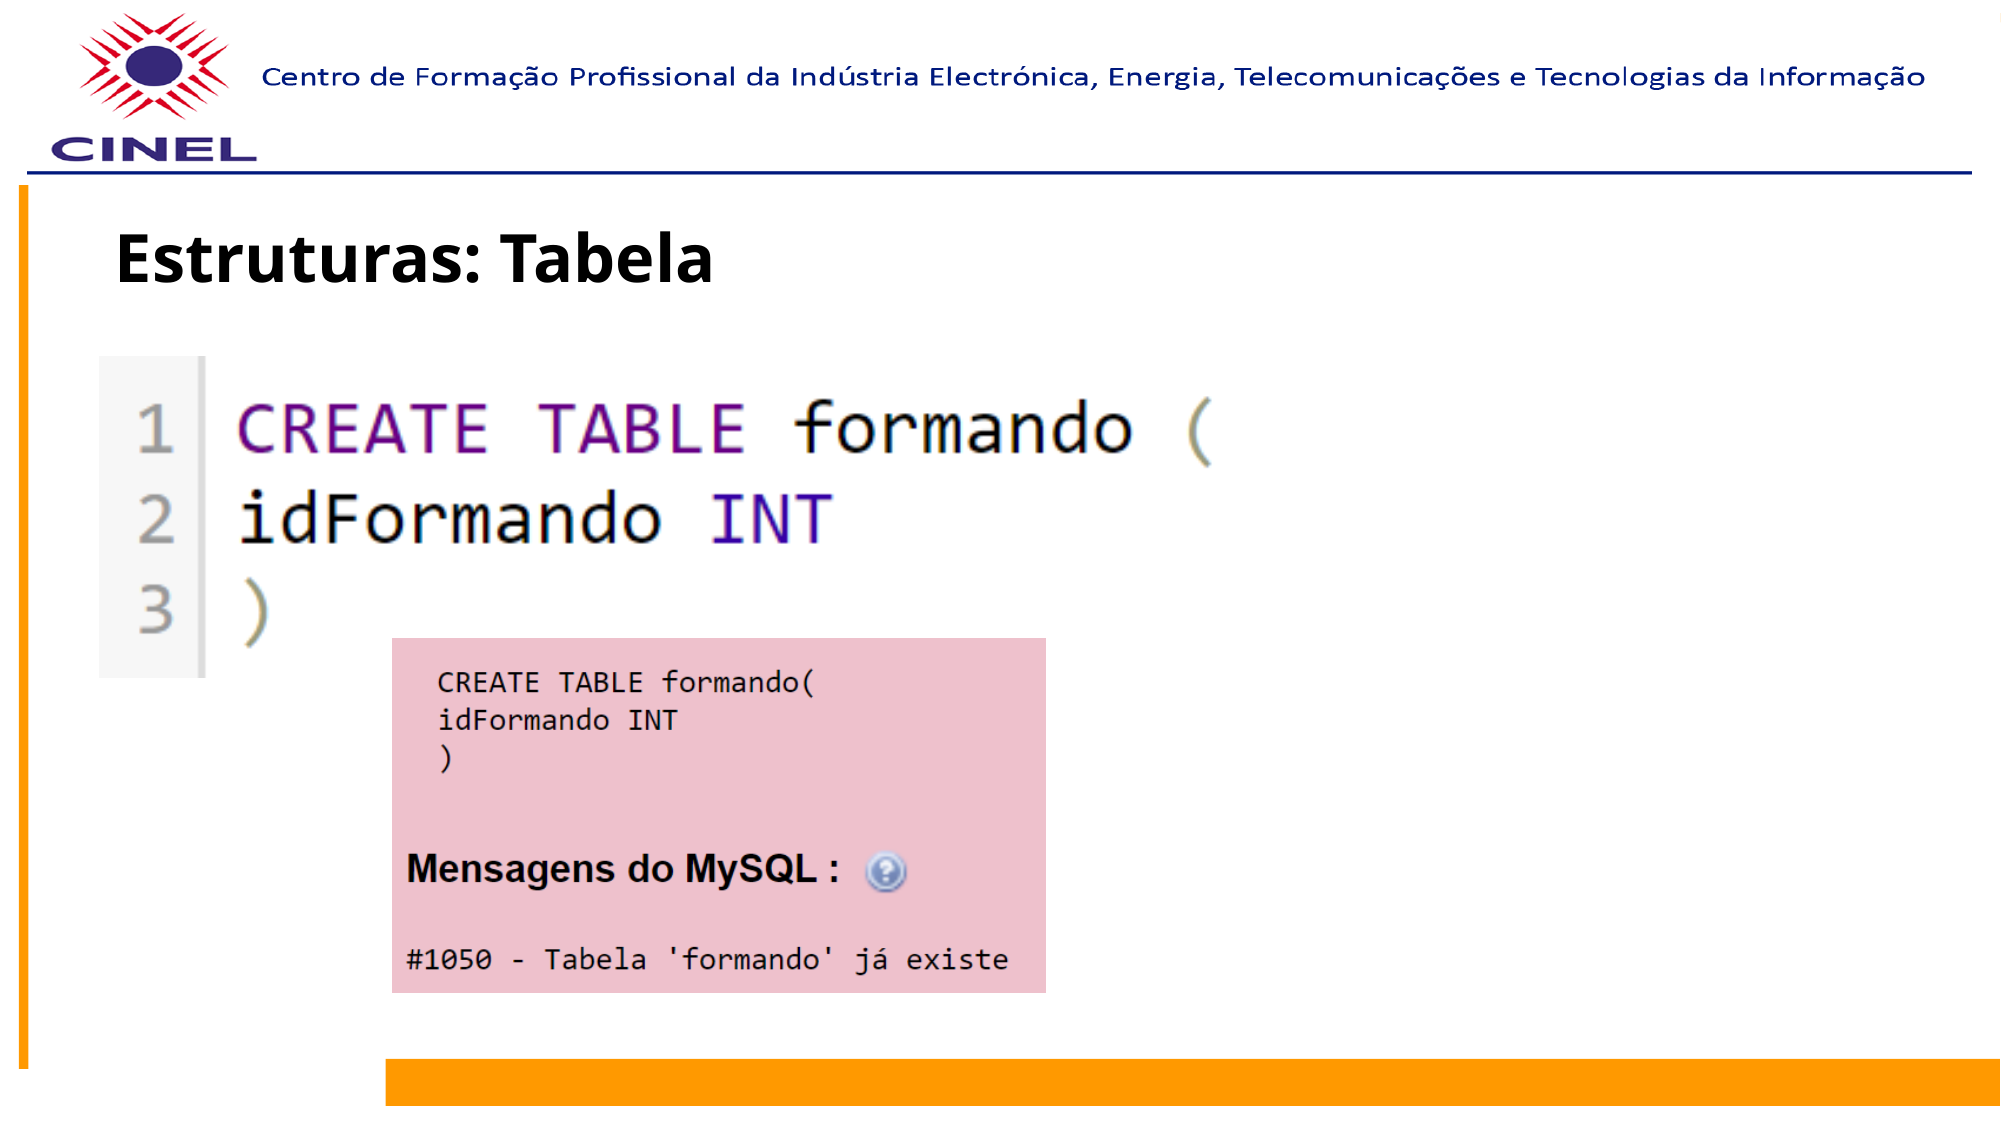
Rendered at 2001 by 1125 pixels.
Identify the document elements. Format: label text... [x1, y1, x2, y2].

picture [99, 356, 1241, 993]
picture [7, 8, 2000, 185]
title Estruturas: Tabela [99, 162, 1900, 350]
